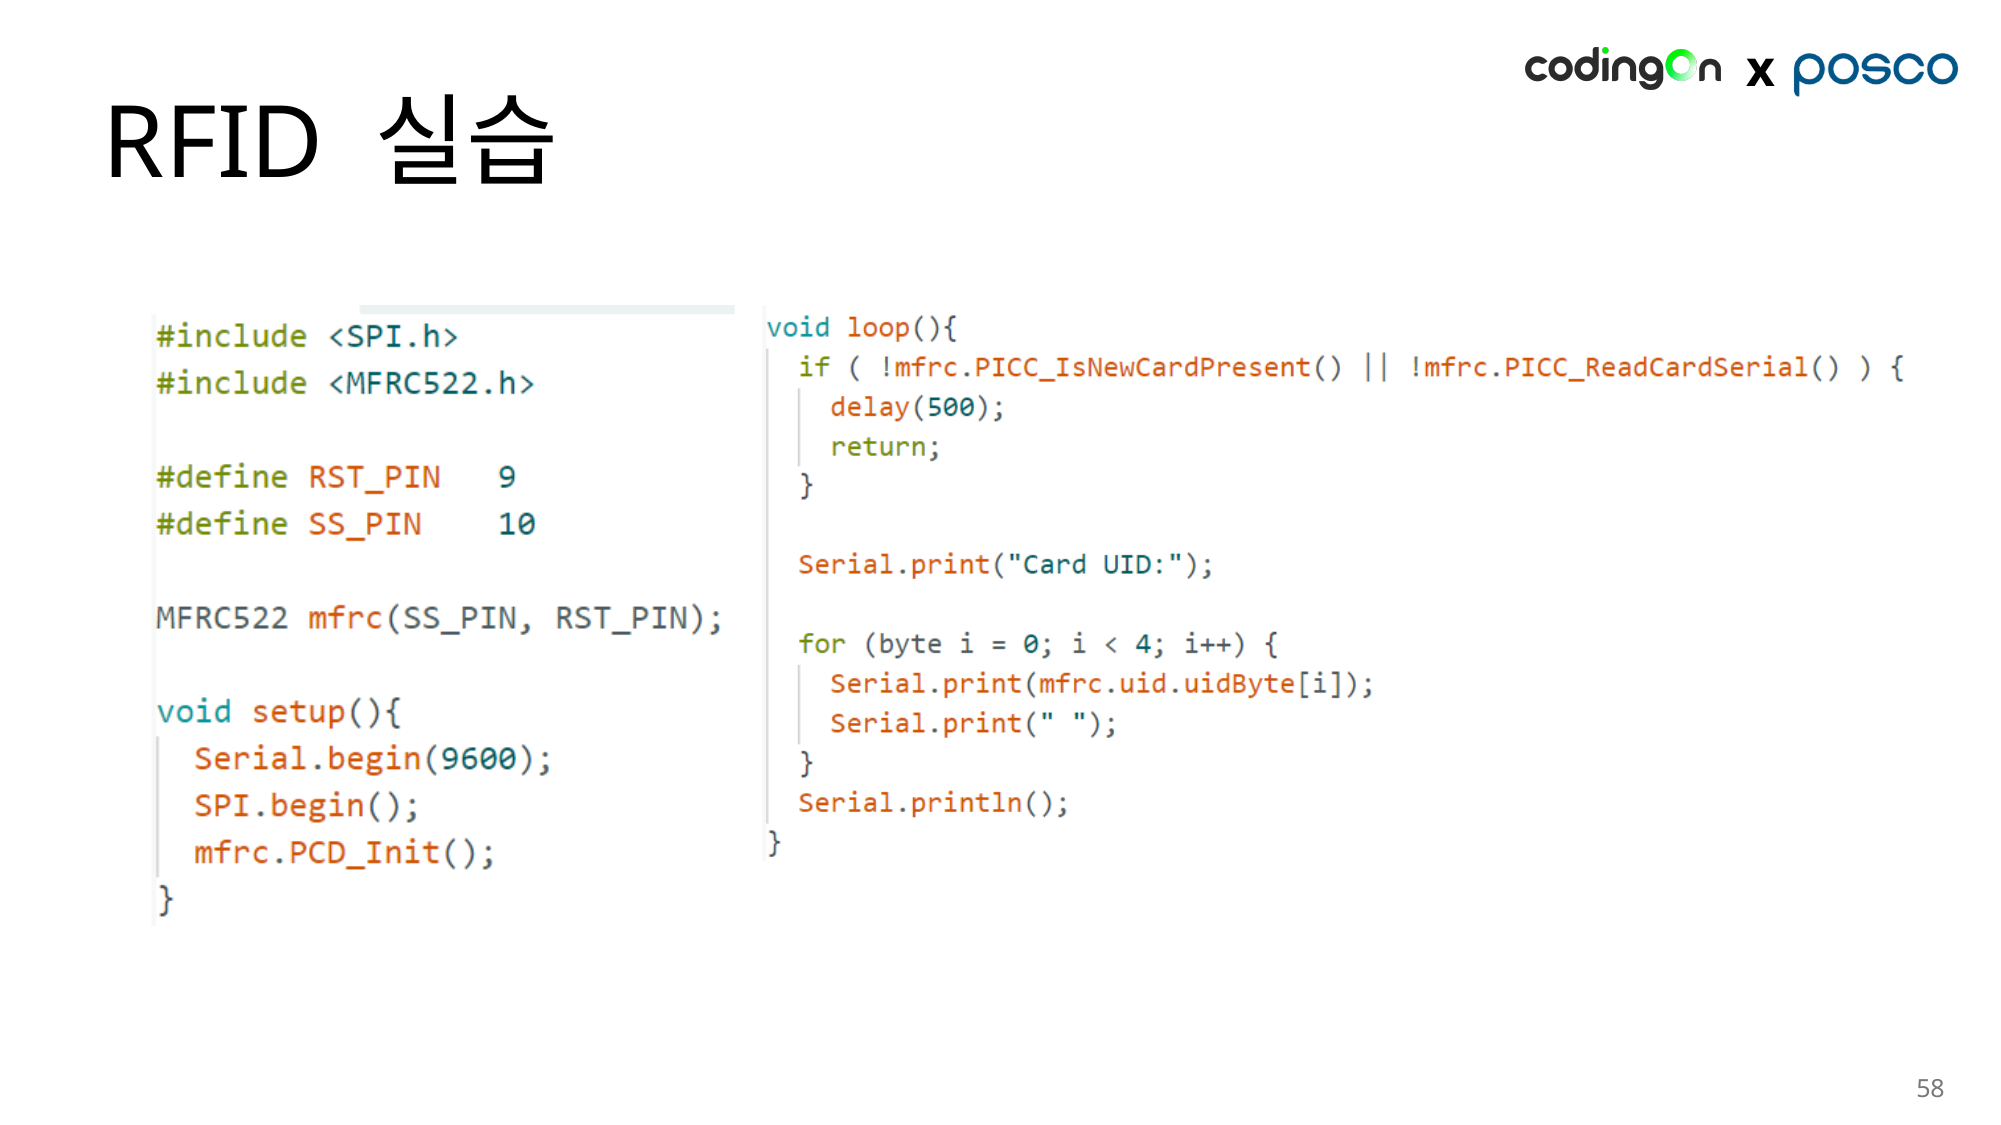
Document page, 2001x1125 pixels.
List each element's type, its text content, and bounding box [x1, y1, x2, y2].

slide_number 58 [1509, 1059, 1960, 1120]
picture [757, 305, 1927, 861]
title RFID 실습 [87, 36, 1813, 255]
picture [136, 305, 735, 926]
picture [1813, 47, 1960, 101]
